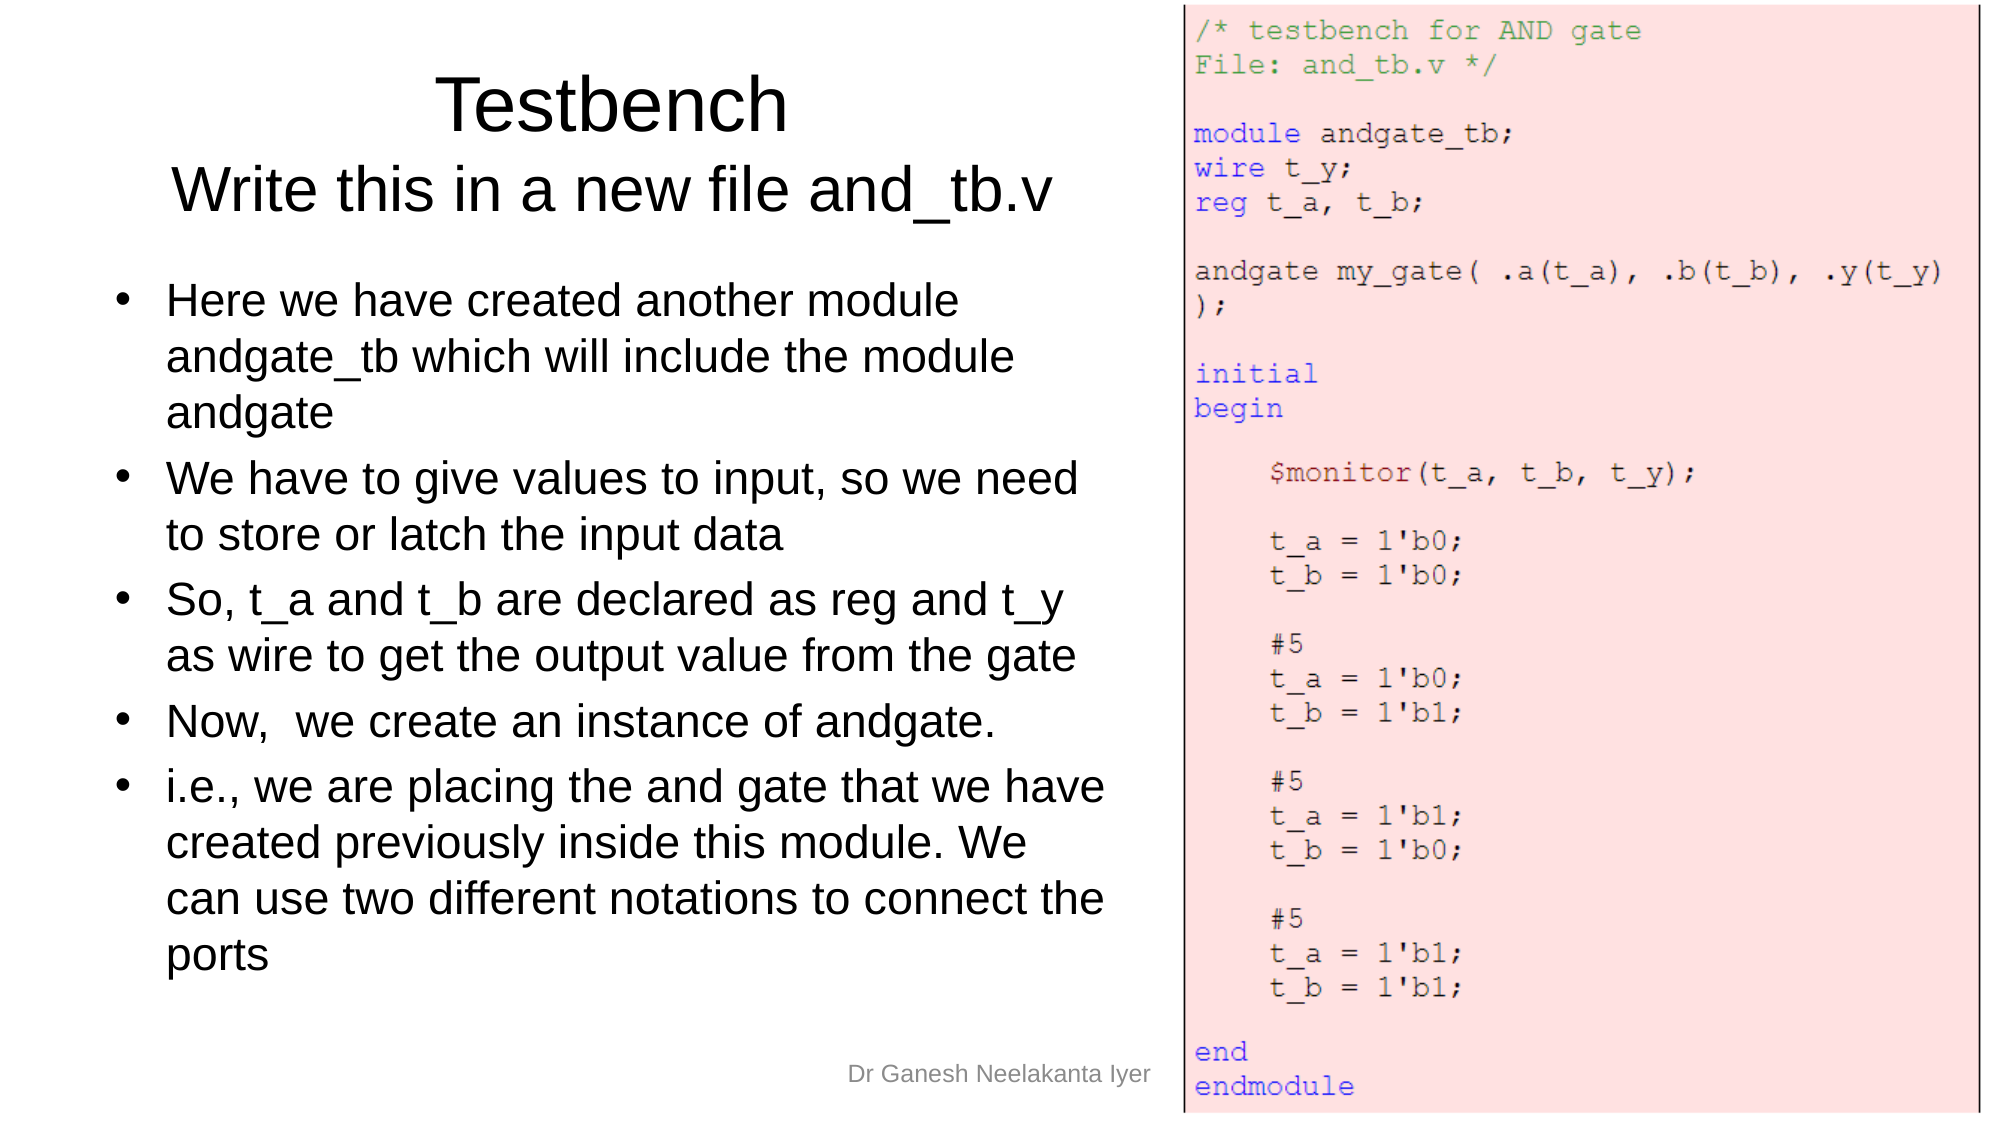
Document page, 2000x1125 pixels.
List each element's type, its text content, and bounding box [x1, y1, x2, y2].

footer Dr Ganesh Neelakanta Iyer [683, 1042, 1172, 1103]
title Testbench Write this in a new file and_tb.v [99, 45, 1125, 233]
list Here we have created another module andgate_tb which will include the module andgate We have to give values to input, so we need to store or latch the input data So, t_a and t_b are declared as reg and t_y as wire to get the output value from the gate Now, we create an instance of andgate. i.e., we are placing the and gate that we have created previously inside this module. We can use two different notations to connect the ports [99, 262, 1125, 1005]
picture [1172, 0, 2000, 1125]
